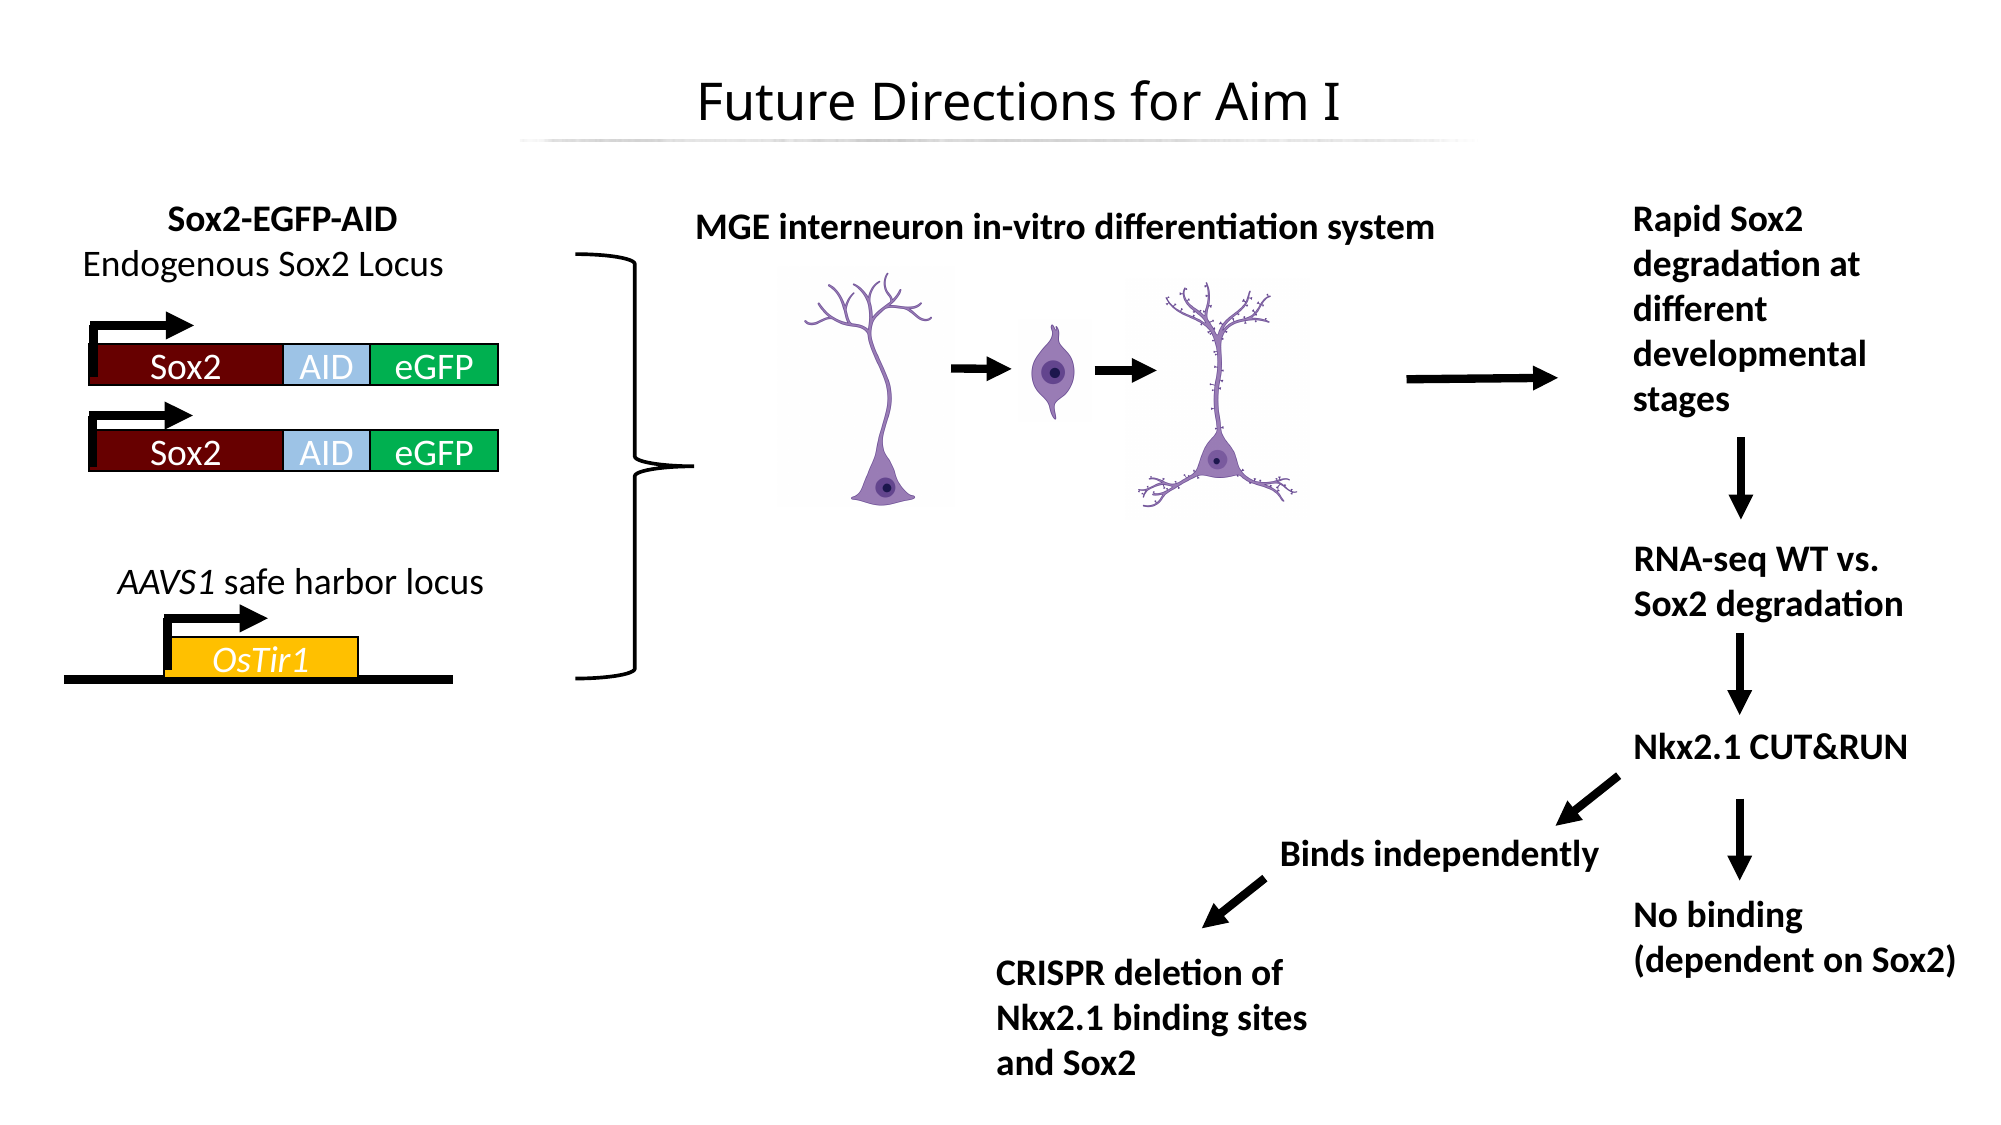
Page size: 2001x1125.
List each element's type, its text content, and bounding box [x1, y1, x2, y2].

picture [1125, 278, 1310, 520]
text_box Binds independently [1264, 821, 1620, 882]
picture [777, 266, 955, 508]
text_box CRISPR deletion of Nkx2.1 binding sites and Sox2 [981, 940, 1369, 1091]
text_box RNA-seq WT vs. Sox2 degradation [1619, 527, 1948, 632]
text_box Sox2-EGFP-AID [0, 186, 699, 247]
picture [1018, 319, 1092, 422]
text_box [1201, 878, 1265, 929]
text_box Future Directions for Aim I [91, 61, 1948, 139]
text_box MGE interneuron in-vitro differentiation system [680, 194, 1452, 255]
text_box No binding (dependent on Sox2) [1618, 883, 1974, 988]
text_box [63, 549, 505, 680]
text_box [1555, 775, 1619, 826]
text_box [68, 232, 499, 472]
text_box Rapid Sox2 degradation at different developmental stages [1618, 186, 1907, 426]
text_box [575, 253, 695, 680]
text_box Nkx2.1 CUT&RUN [1618, 715, 1947, 775]
